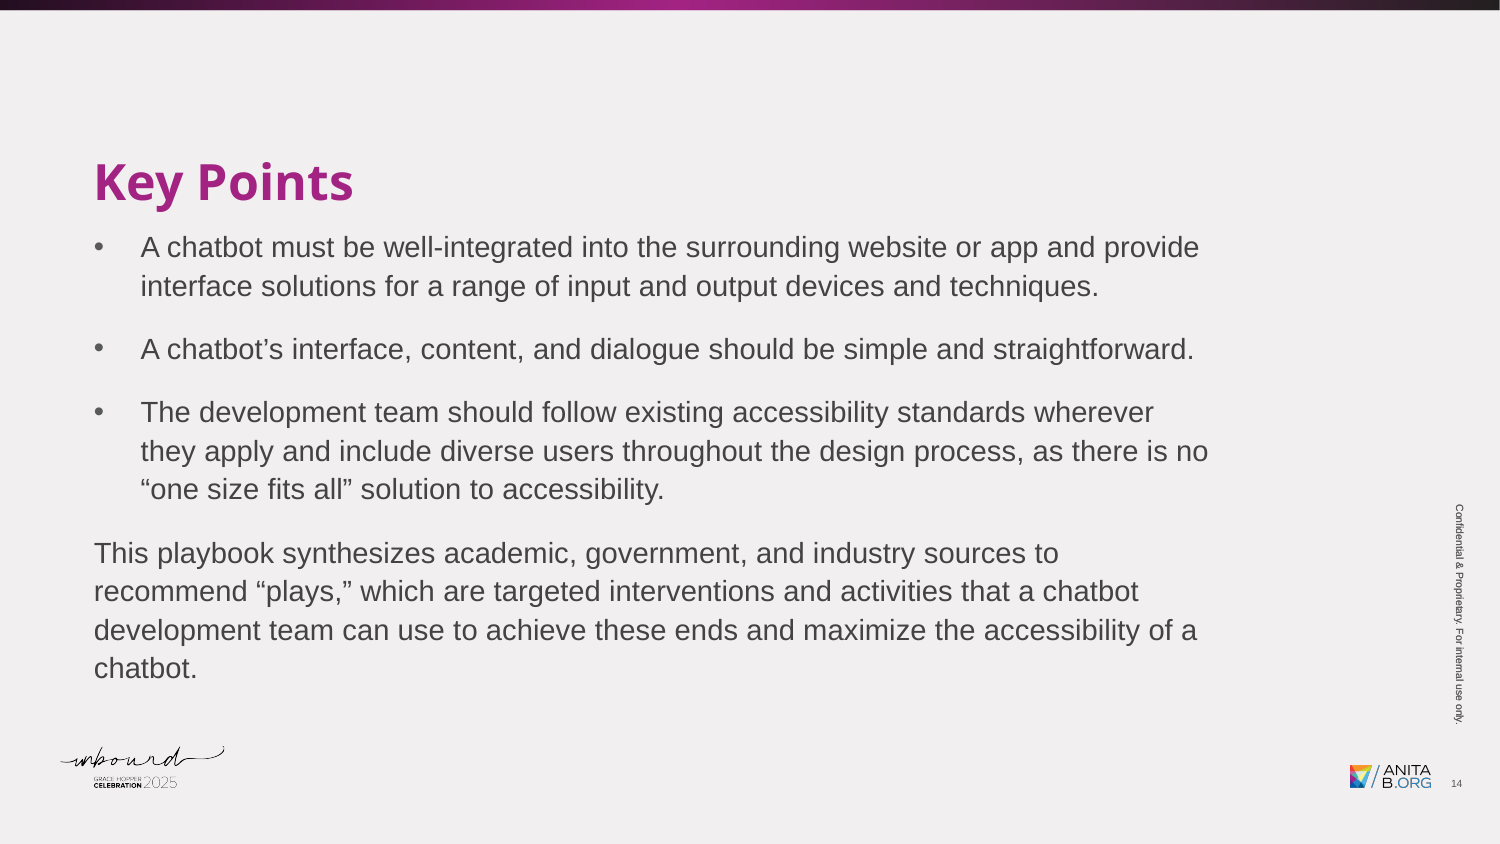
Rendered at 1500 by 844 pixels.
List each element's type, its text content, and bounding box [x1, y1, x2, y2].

slide_number 14 [1372, 725, 1463, 791]
subtitle A chatbot must be well-integrated into the surrounding website or app and provide interface solutions for a range of input and output devices and techniques. A chatbot’s interface, content, and dialogue should be simple and straightforward. The development team should follow existing accessibility standards wherever they apply and include diverse users throughout the design process, as there is no “one size fits all” solution to accessibility. This playbook synthesizes academic, government, and industry sources to recommend “plays,” which are targeted interventions and activities that a chatbot development team can use to achieve these ends and maximize the accessibility of a chatbot. [93, 225, 1217, 741]
picture [0, 0, 1500, 11]
picture [60, 746, 225, 788]
title Key Points [93, 150, 1344, 206]
picture [1350, 765, 1372, 788]
